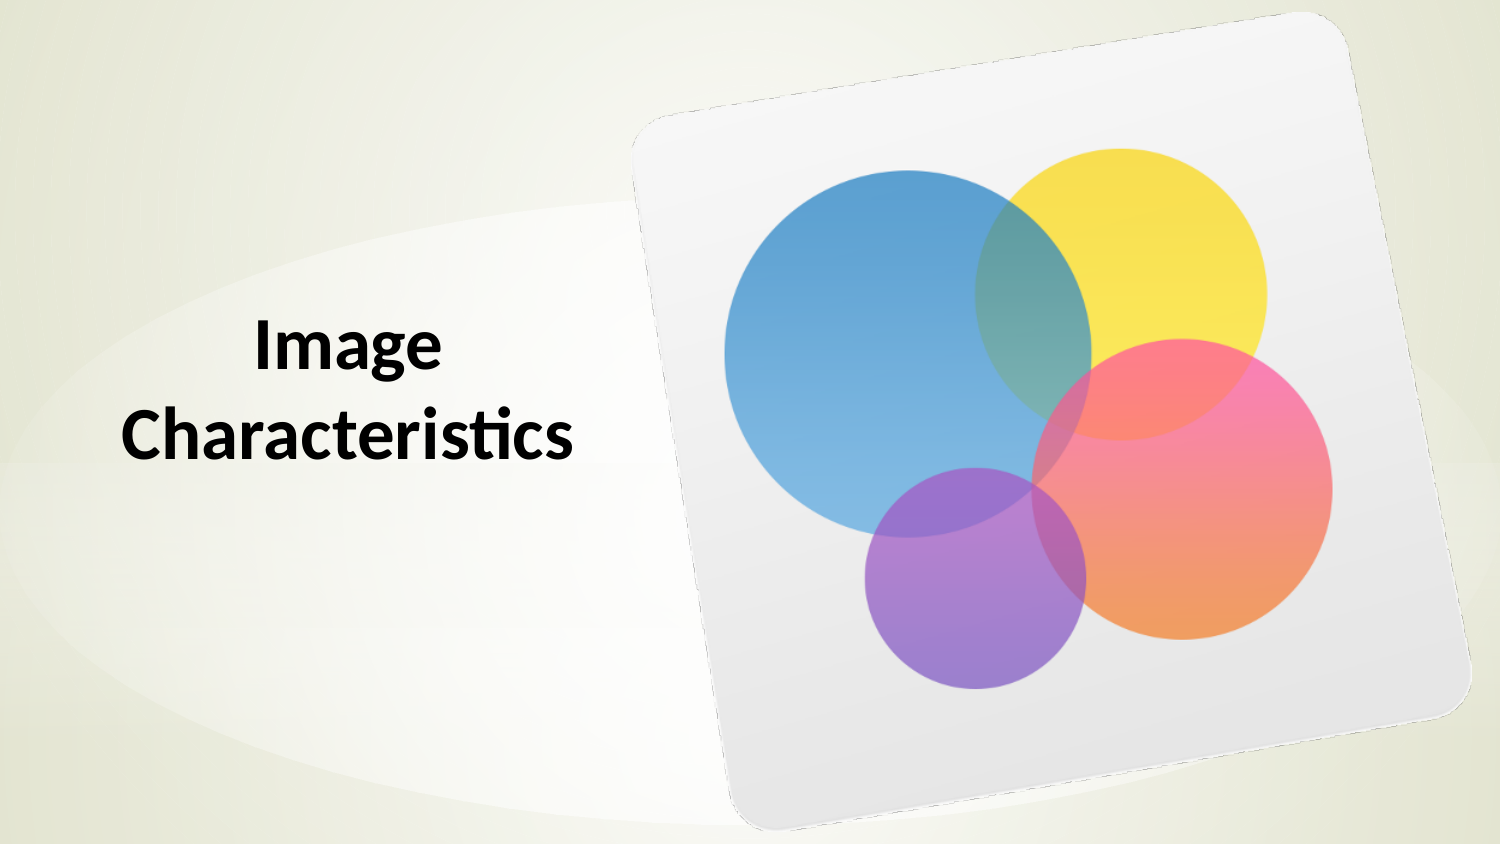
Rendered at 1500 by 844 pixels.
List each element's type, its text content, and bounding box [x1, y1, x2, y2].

picture [631, 12, 1472, 832]
text_box Image Characteristics [53, 286, 625, 428]
